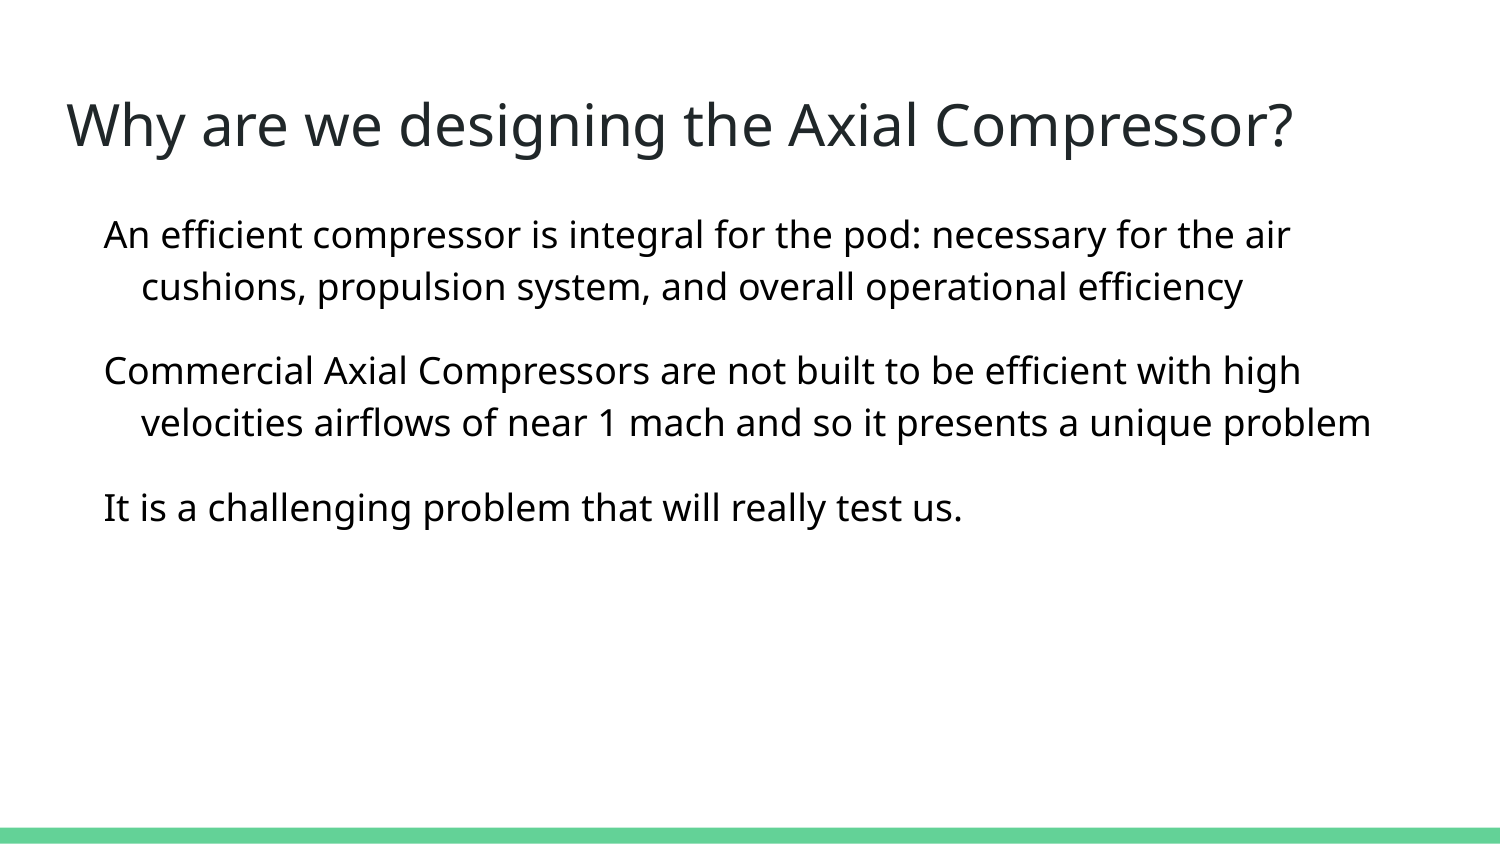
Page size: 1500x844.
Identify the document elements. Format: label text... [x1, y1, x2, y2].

list An efficient compressor is integral for the pod: necessary for the air cushions, propulsion system, and overall operational efficiency Commercial Axial Compressors are not built to be efficient with high velocities airflows of near 1 mach and so it presents a unique problem It is a challenging problem that will really test us. [51, 189, 1449, 750]
title Why are we designing the Axial Compressor? [51, 72, 1449, 167]
